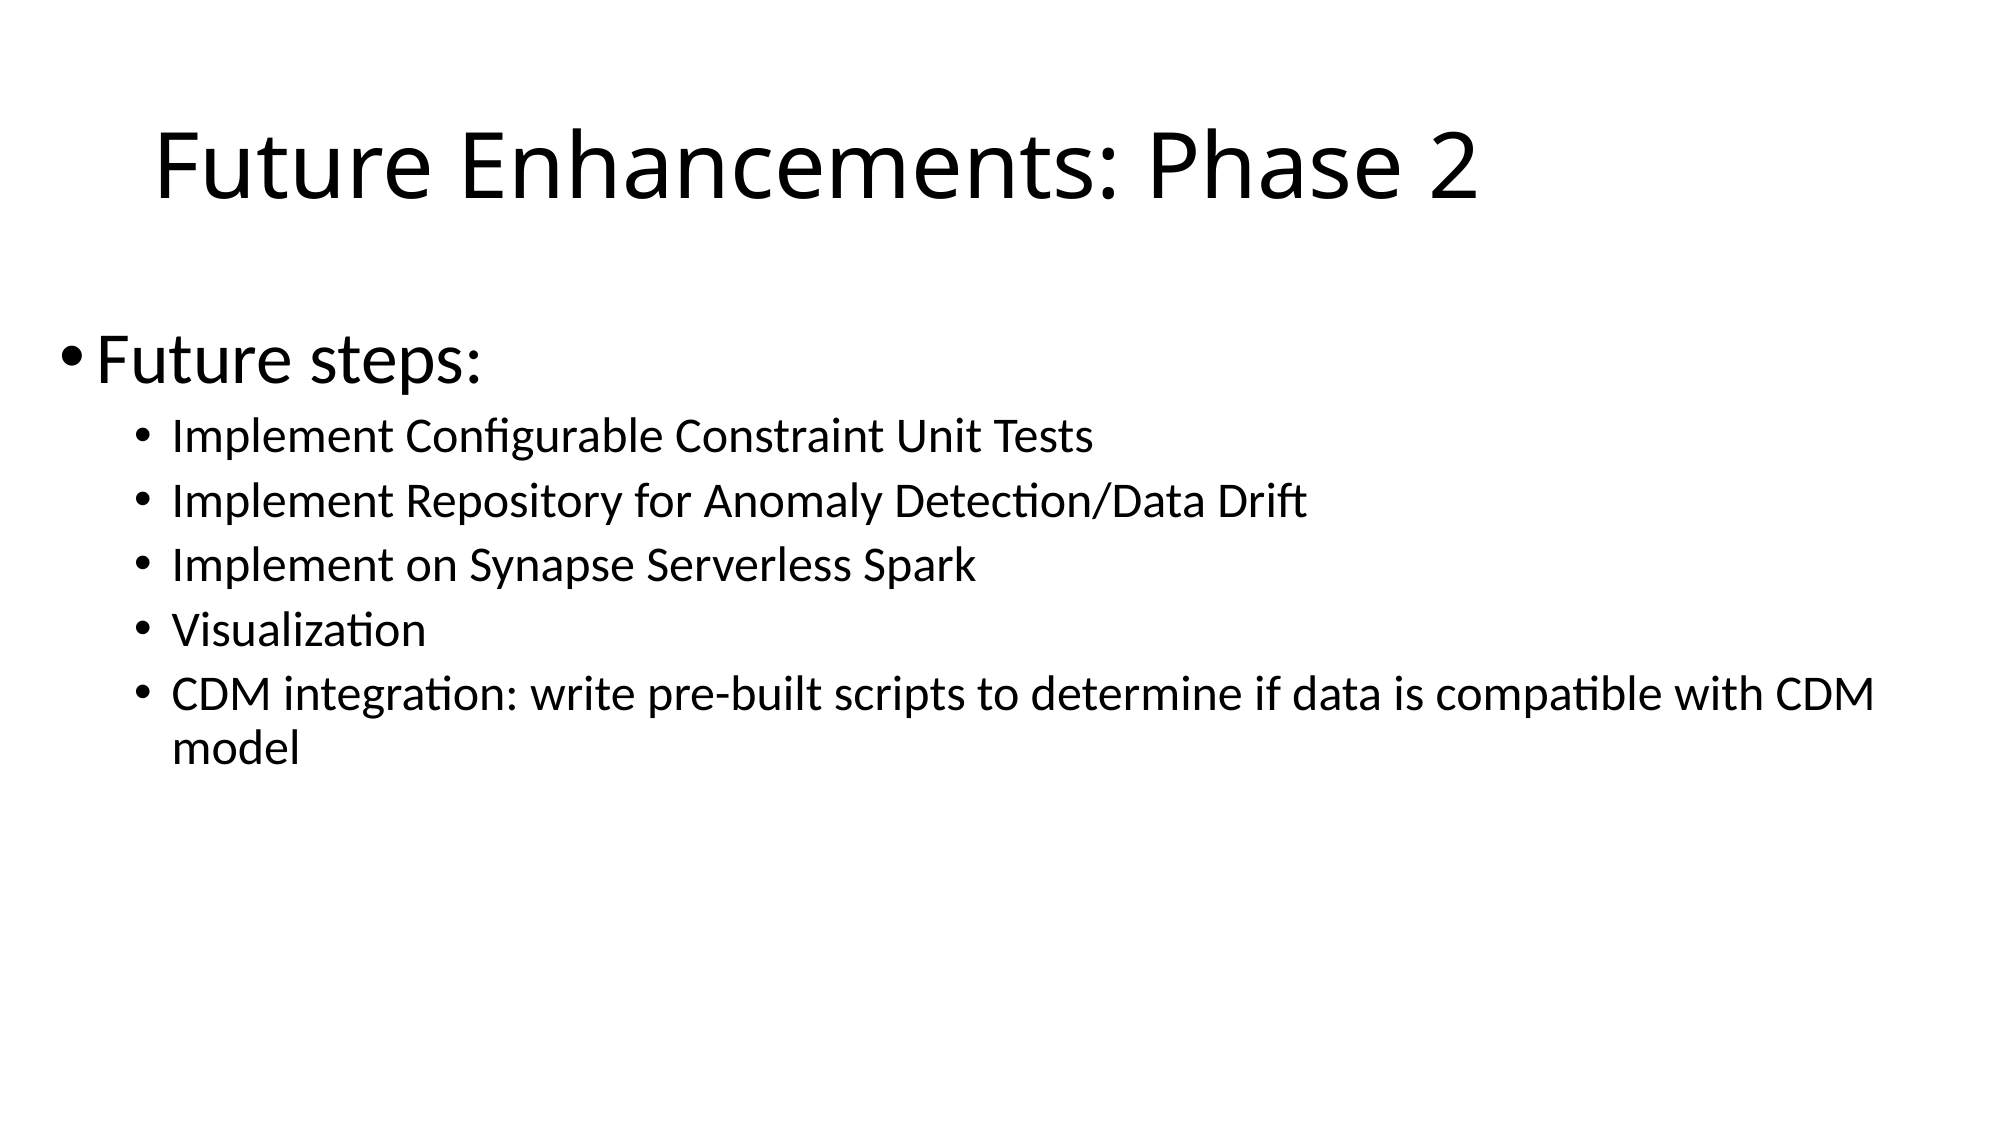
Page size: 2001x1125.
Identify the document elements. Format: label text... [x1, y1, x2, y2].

list Future steps: Implement Configurable Constraint Unit Tests Implement Repository for Anomaly Detection/Data Drift Implement on Synapse Serverless Spark Visualization CDM integration: write pre-built scripts to determine if data is compatible with CDM model [44, 312, 1956, 788]
title Future Enhancements: Phase 2 [137, 59, 1863, 278]
